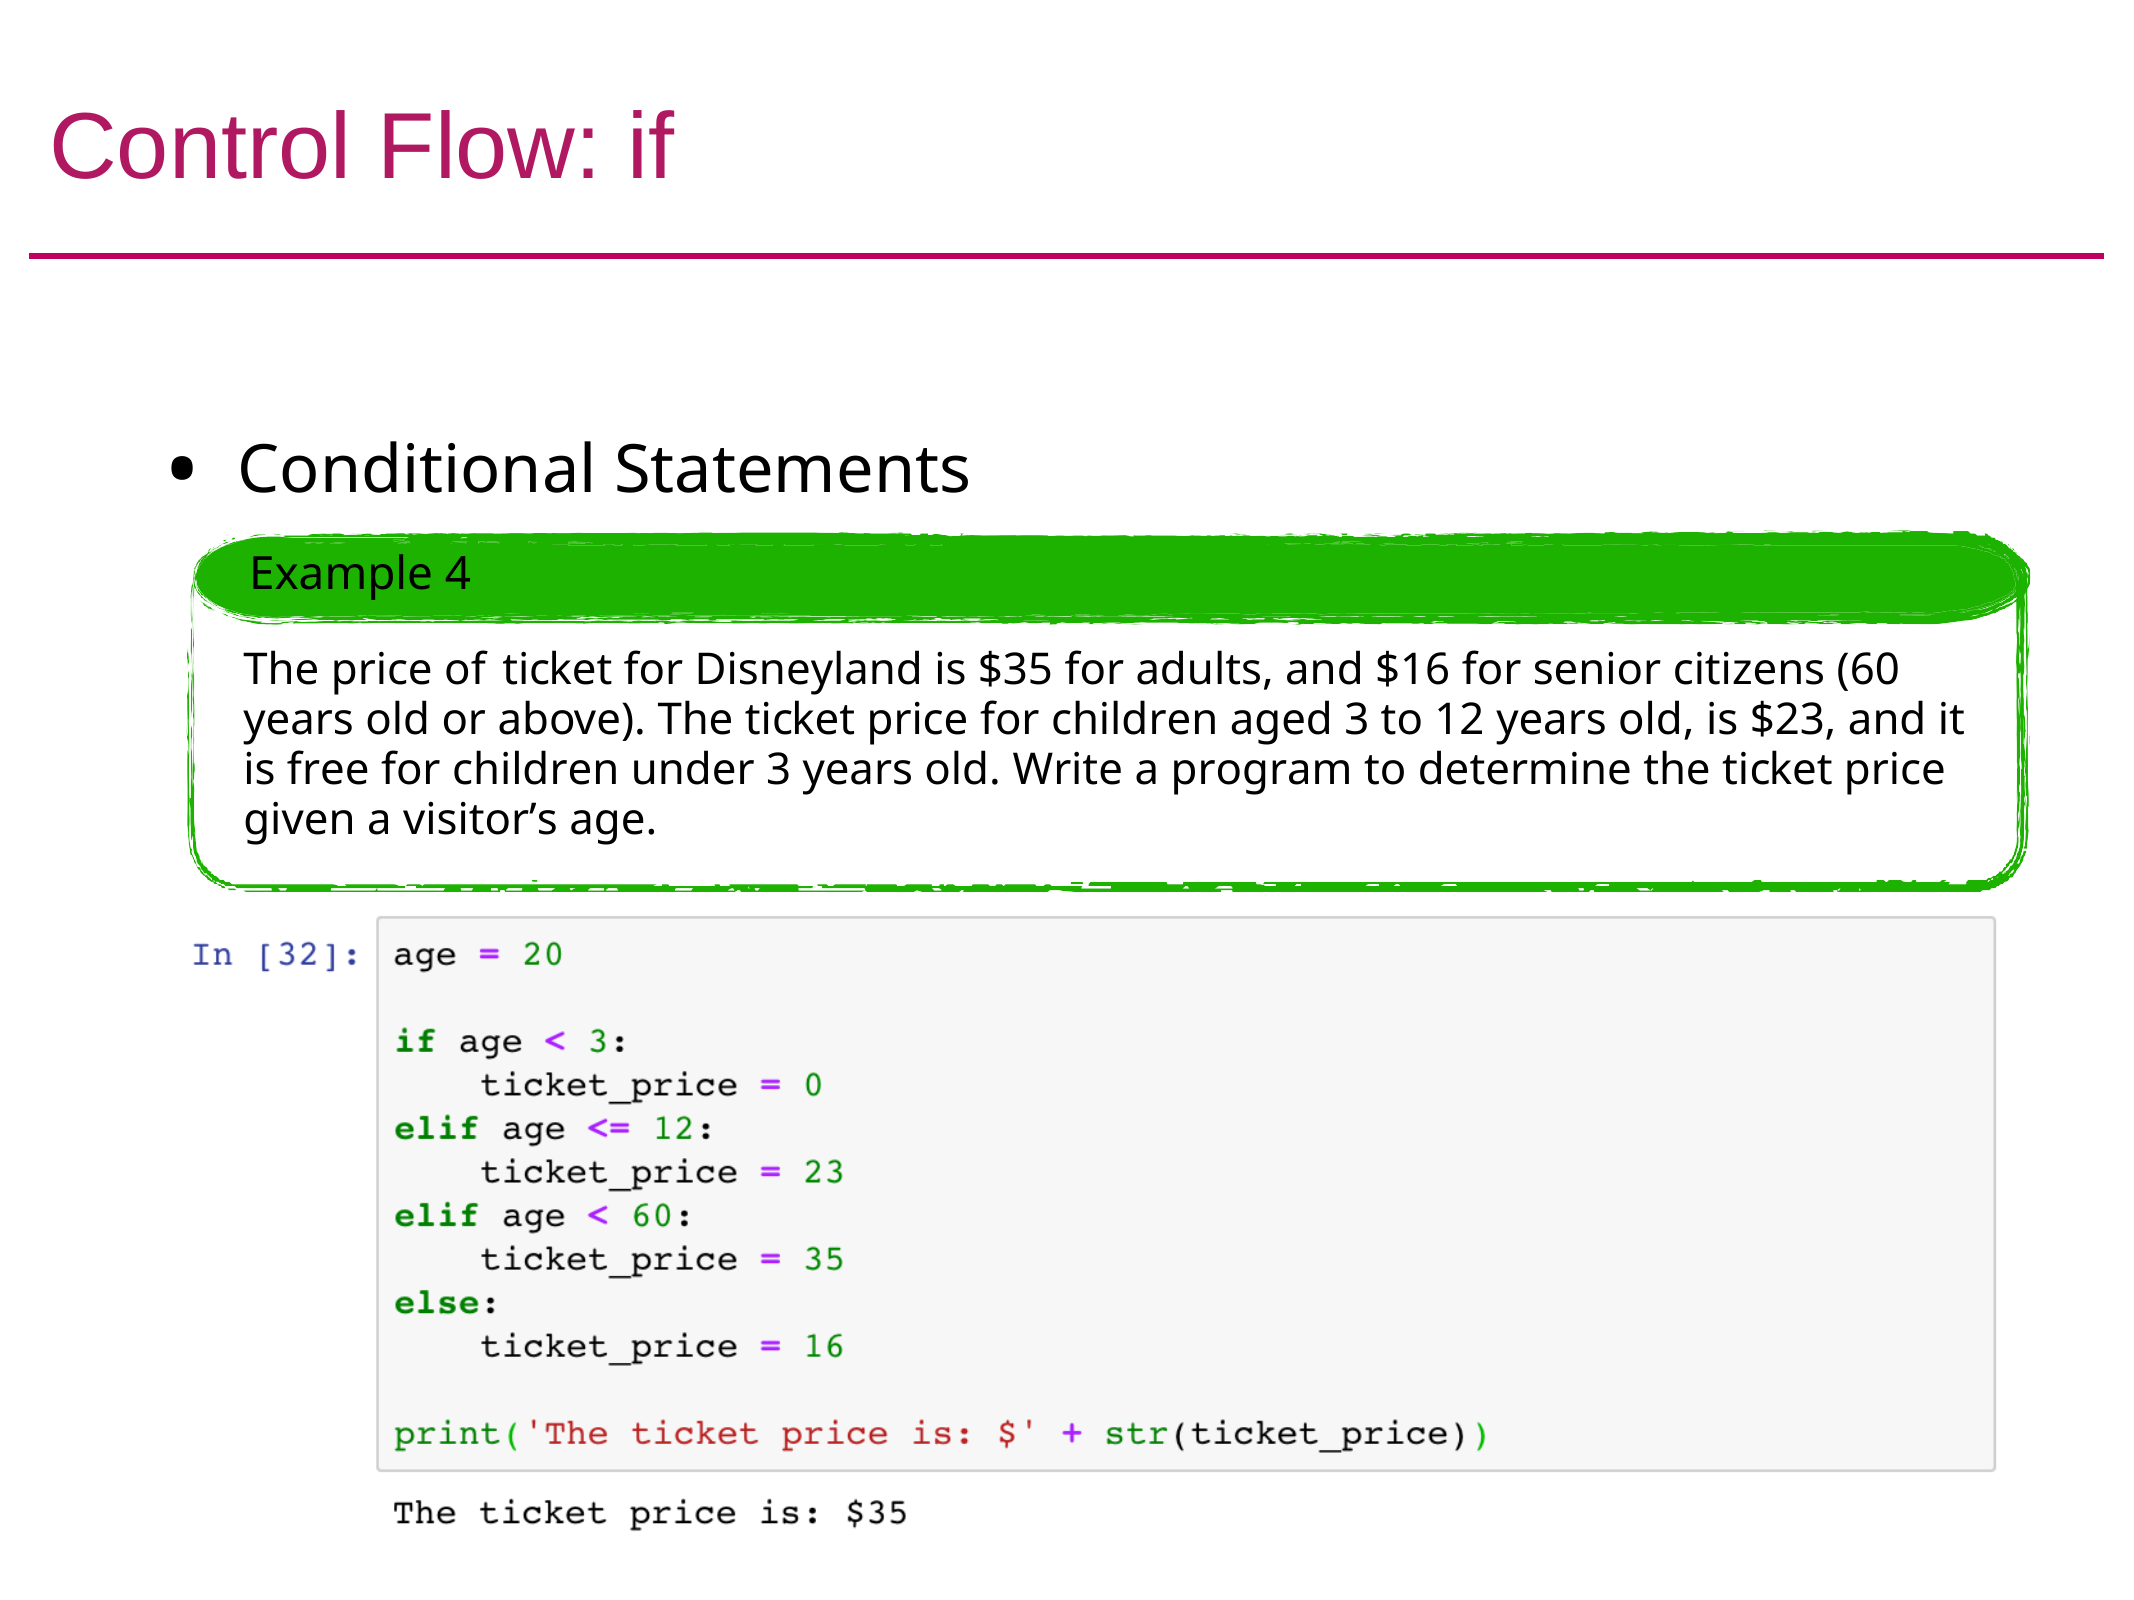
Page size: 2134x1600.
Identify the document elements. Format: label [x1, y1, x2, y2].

list [150, 426, 1984, 1340]
text_box [156, 897, 2027, 1549]
text_box [1984, 530, 2031, 892]
title [49, 85, 2084, 353]
